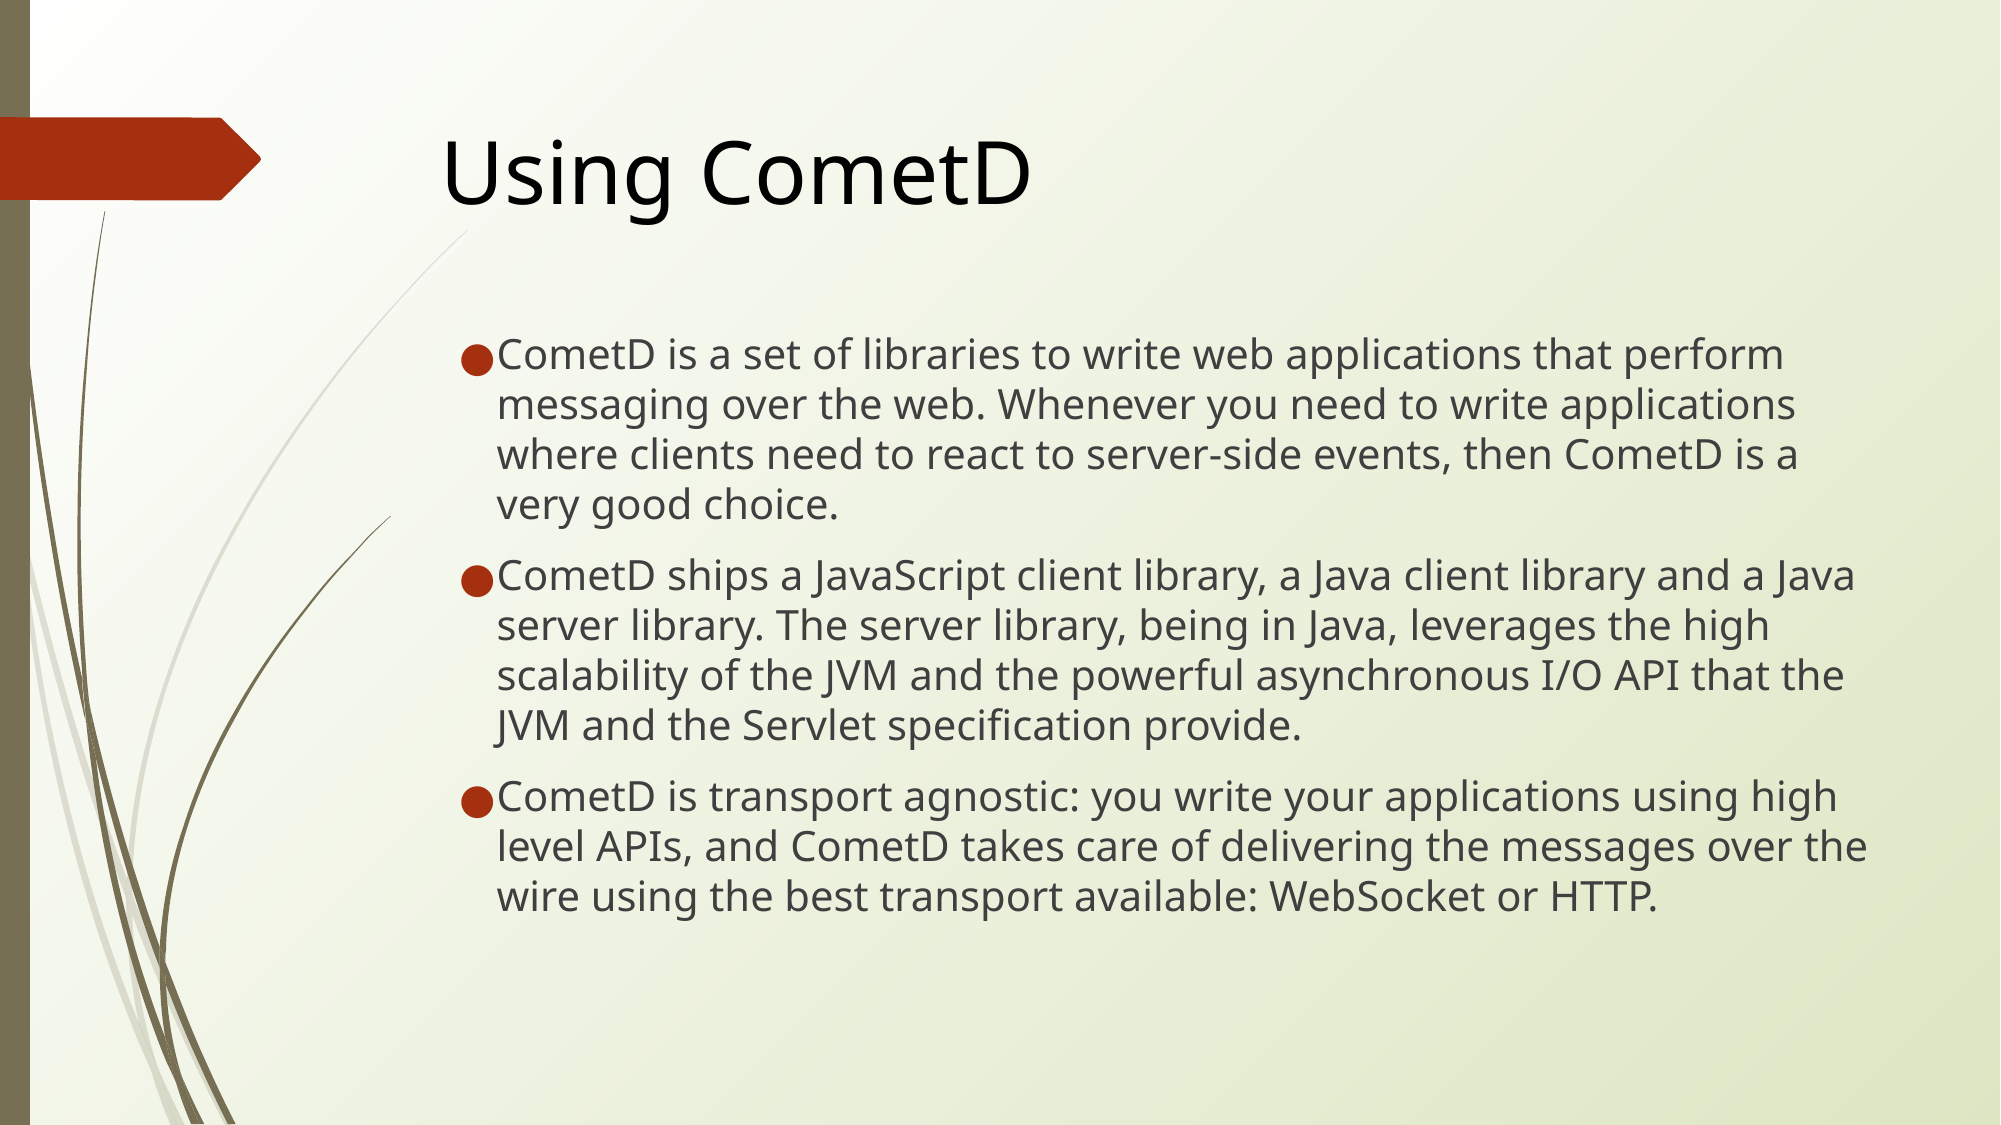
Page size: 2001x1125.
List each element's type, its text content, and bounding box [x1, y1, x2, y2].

title Using CometD [425, 102, 1888, 312]
list CometD is a set of libraries to write web applications that perform messaging over the web. Whenever you need to write applications where clients need to react to server-side events, then CometD is a very good choice. CometD ships a JavaScript client library, a Java client library and a Java server library. The server library, being in Java, leverages the high scalability of the JVM and the powerful asynchronous I/O API that the JVM and the Servlet specification provide. CometD is transport agnostic: you write your applications using high level APIs, and CometD takes care of delivering the messages over the wire using the best transport available: WebSocket or HTTP. [425, 312, 1888, 933]
